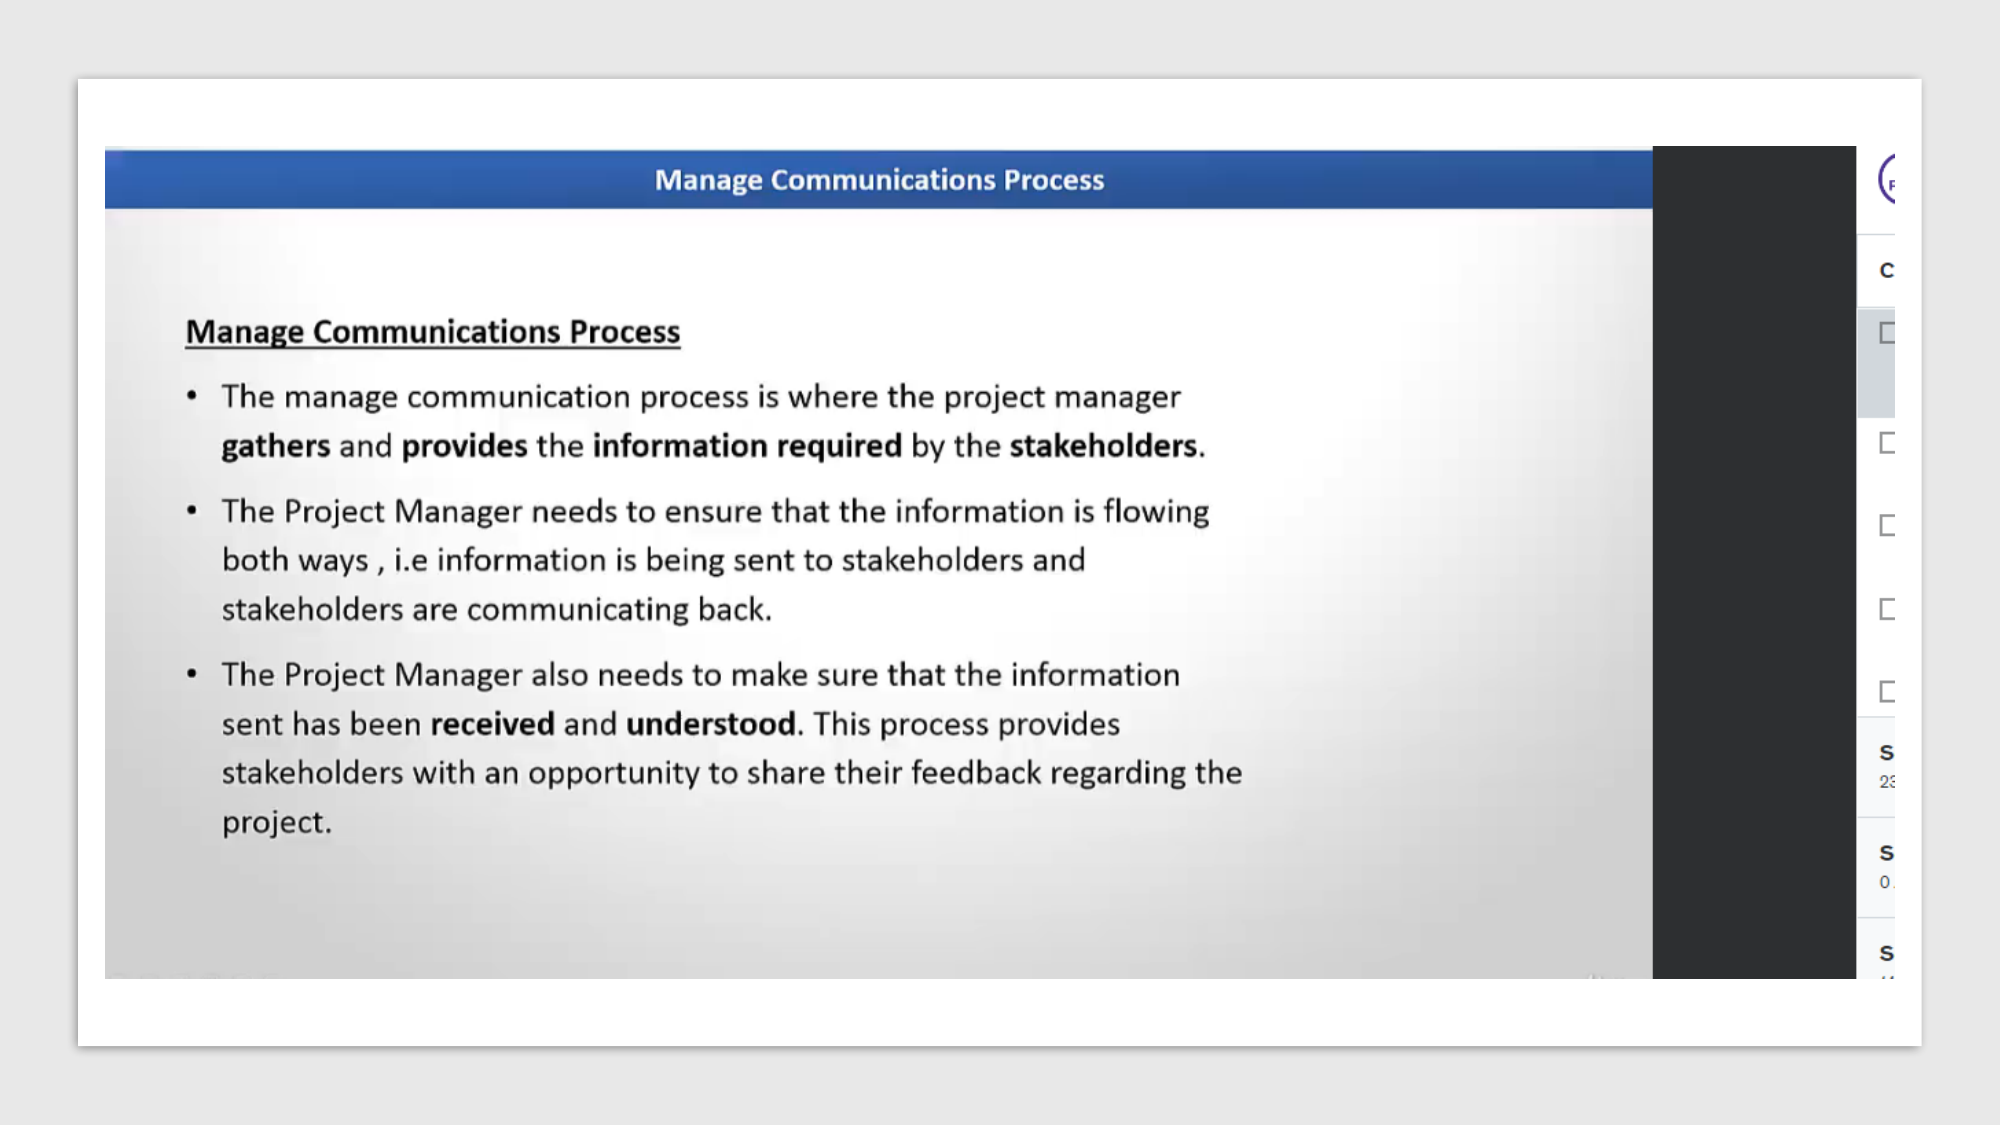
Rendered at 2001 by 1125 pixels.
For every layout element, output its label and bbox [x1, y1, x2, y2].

list [104, 145, 1895, 979]
text_box [77, 77, 1923, 1048]
text_box [0, 0, 2000, 1125]
